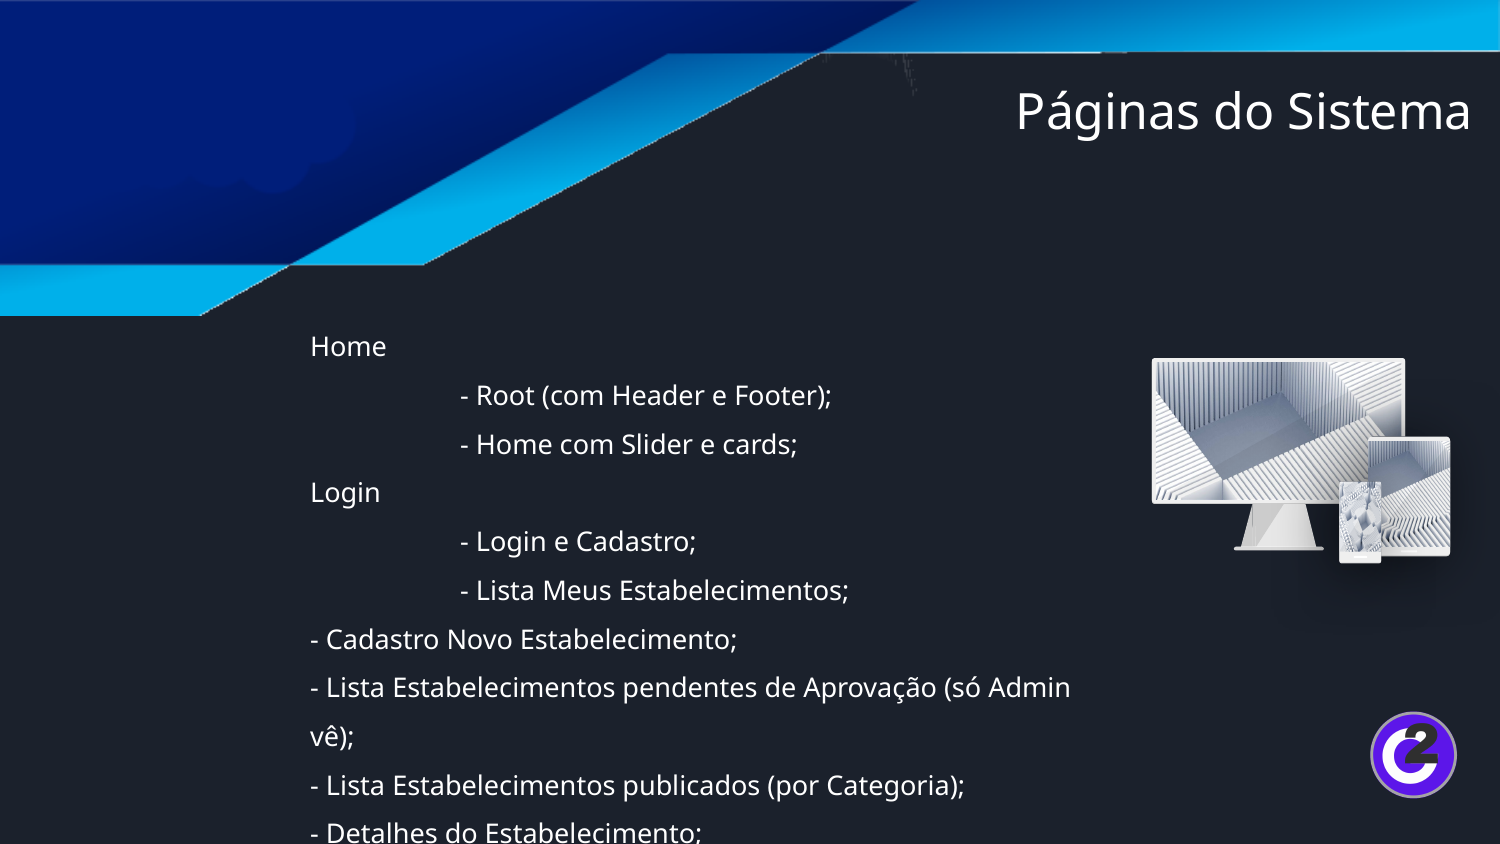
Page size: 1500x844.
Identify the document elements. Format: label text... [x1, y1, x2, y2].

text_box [1151, 357, 1451, 564]
text_box Home - Root (com Header e Footer); - Home com Slider e cards; Login - Login e Cadastro; - Lista Meus Estabelecimentos; - Cadastro Novo Estabelecimento; - Lista Estabelecimentos pendentes de Aprovação (só Admin vê); - Lista Estabelecimentos publicados (por Categoria); - Detalhes do Estabelecimento; - Lista de usuários (só Admin vê); [295, 325, 1087, 776]
picture [0, 0, 1500, 317]
picture [1368, 708, 1459, 800]
